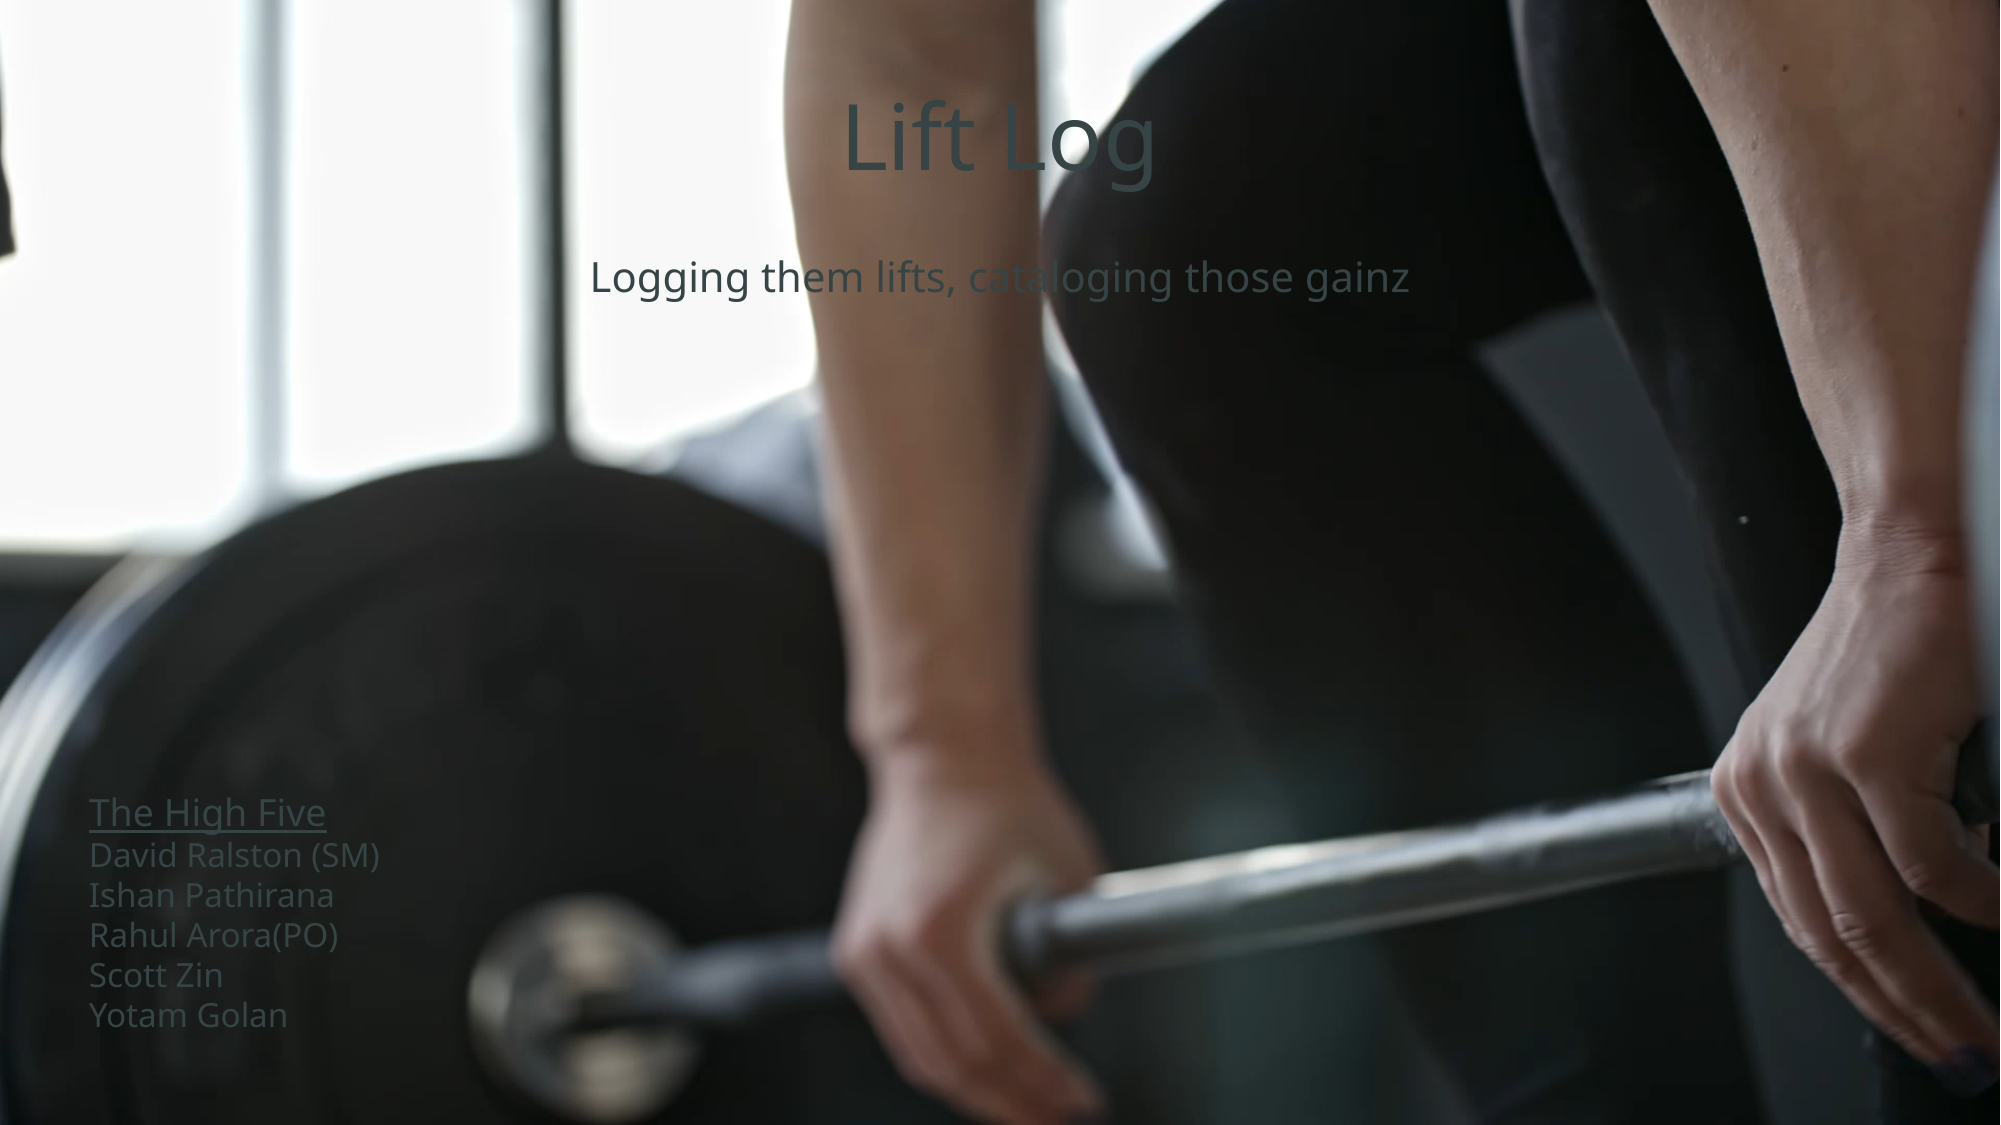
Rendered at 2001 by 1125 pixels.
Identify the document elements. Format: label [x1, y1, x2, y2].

text_box [0, 0, 2000, 1125]
